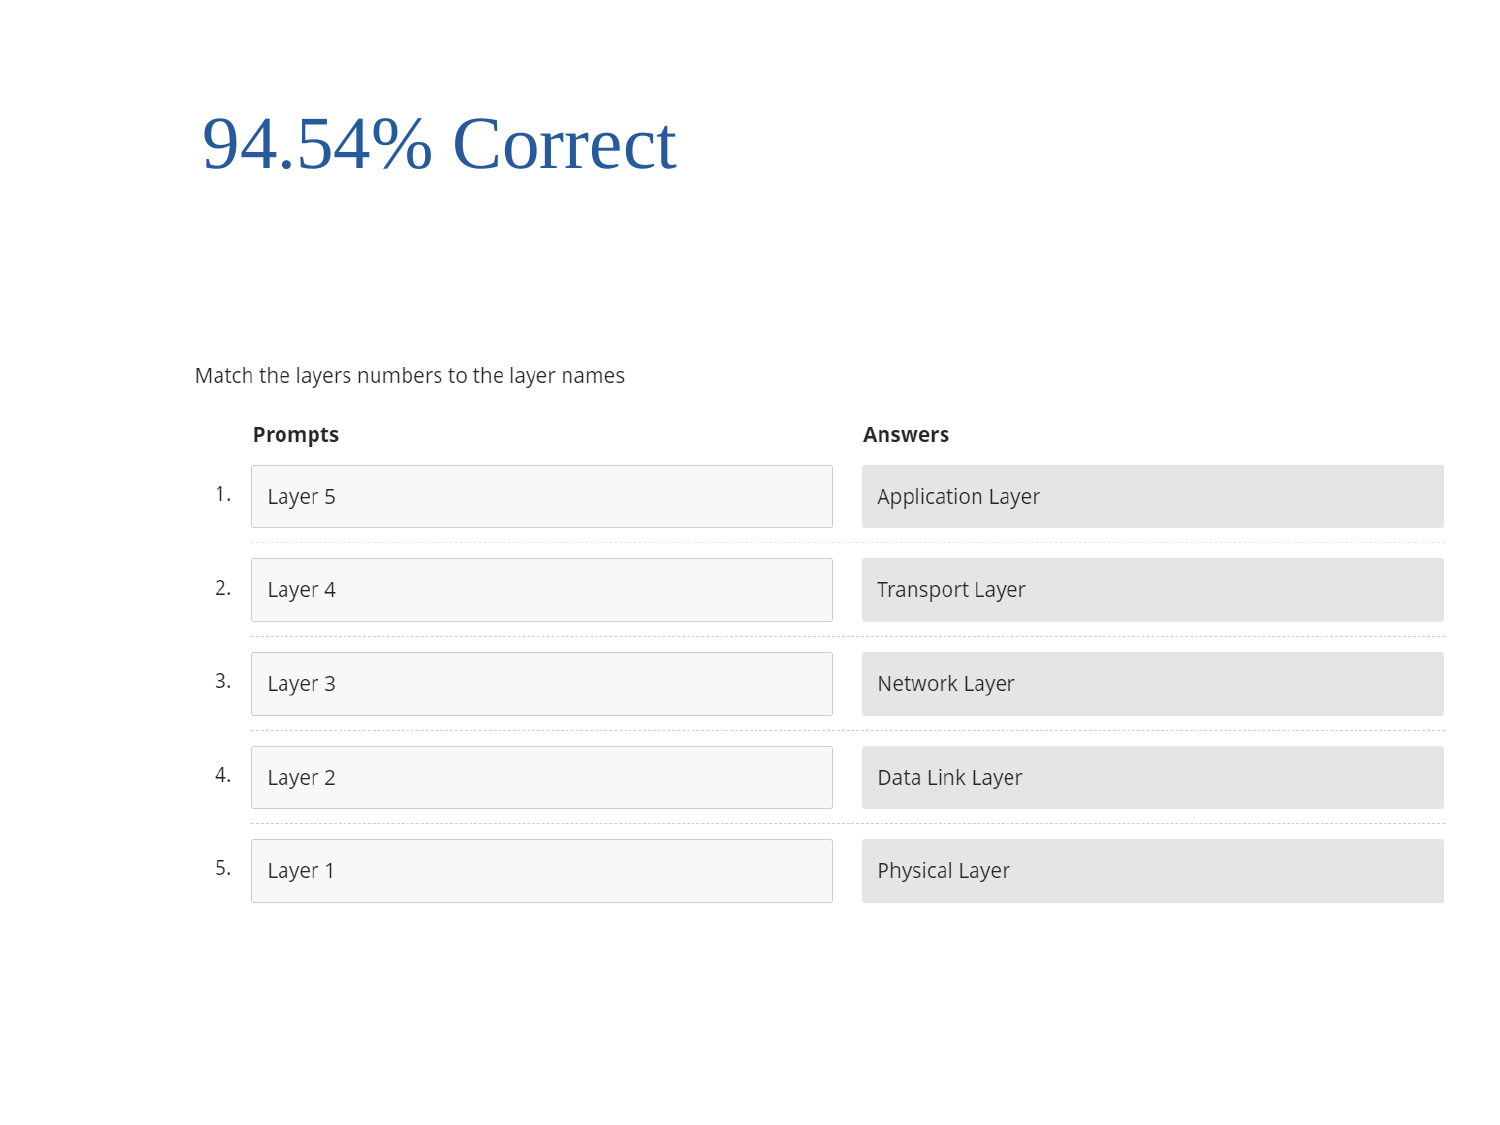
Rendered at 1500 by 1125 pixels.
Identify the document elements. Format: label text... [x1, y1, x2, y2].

title 94.54% Correct [187, 45, 1450, 233]
picture [187, 358, 1451, 909]
